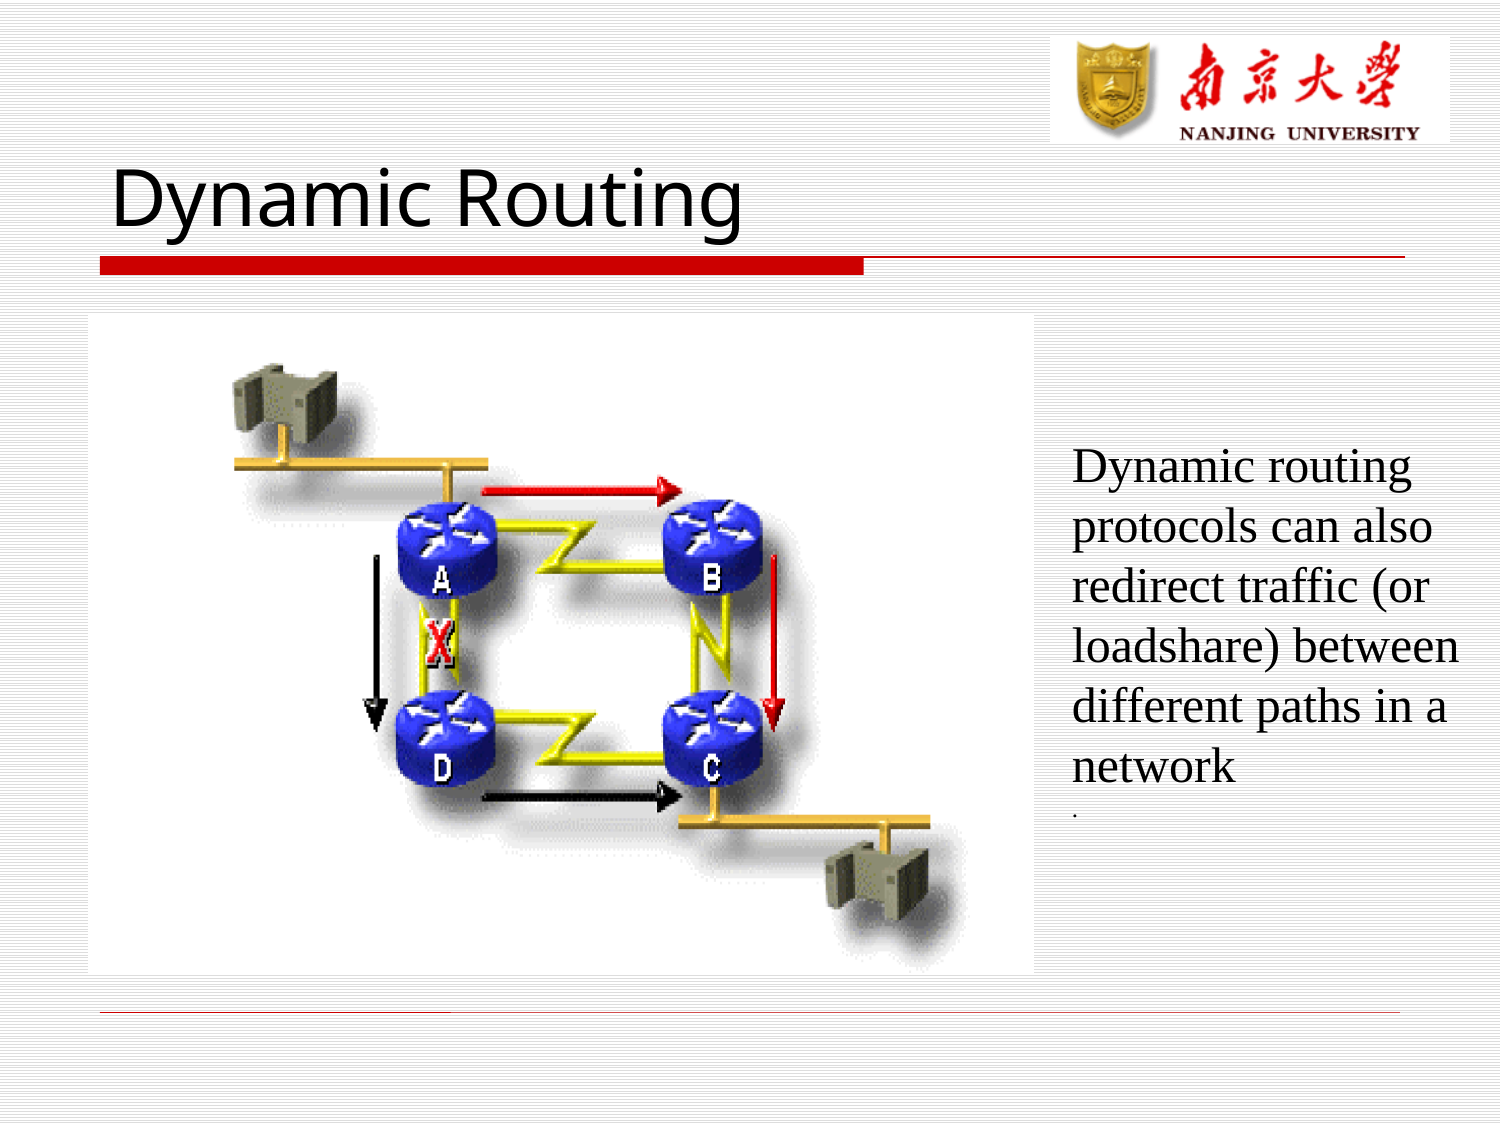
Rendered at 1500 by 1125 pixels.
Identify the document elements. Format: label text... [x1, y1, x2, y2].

text_box Dynamic routing protocols can also redirect traffic (or loadshare) between different paths in a network . [1057, 408, 1500, 907]
title Dynamic Routing [94, 50, 1407, 250]
picture [1050, 37, 1450, 143]
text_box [88, 314, 1034, 974]
